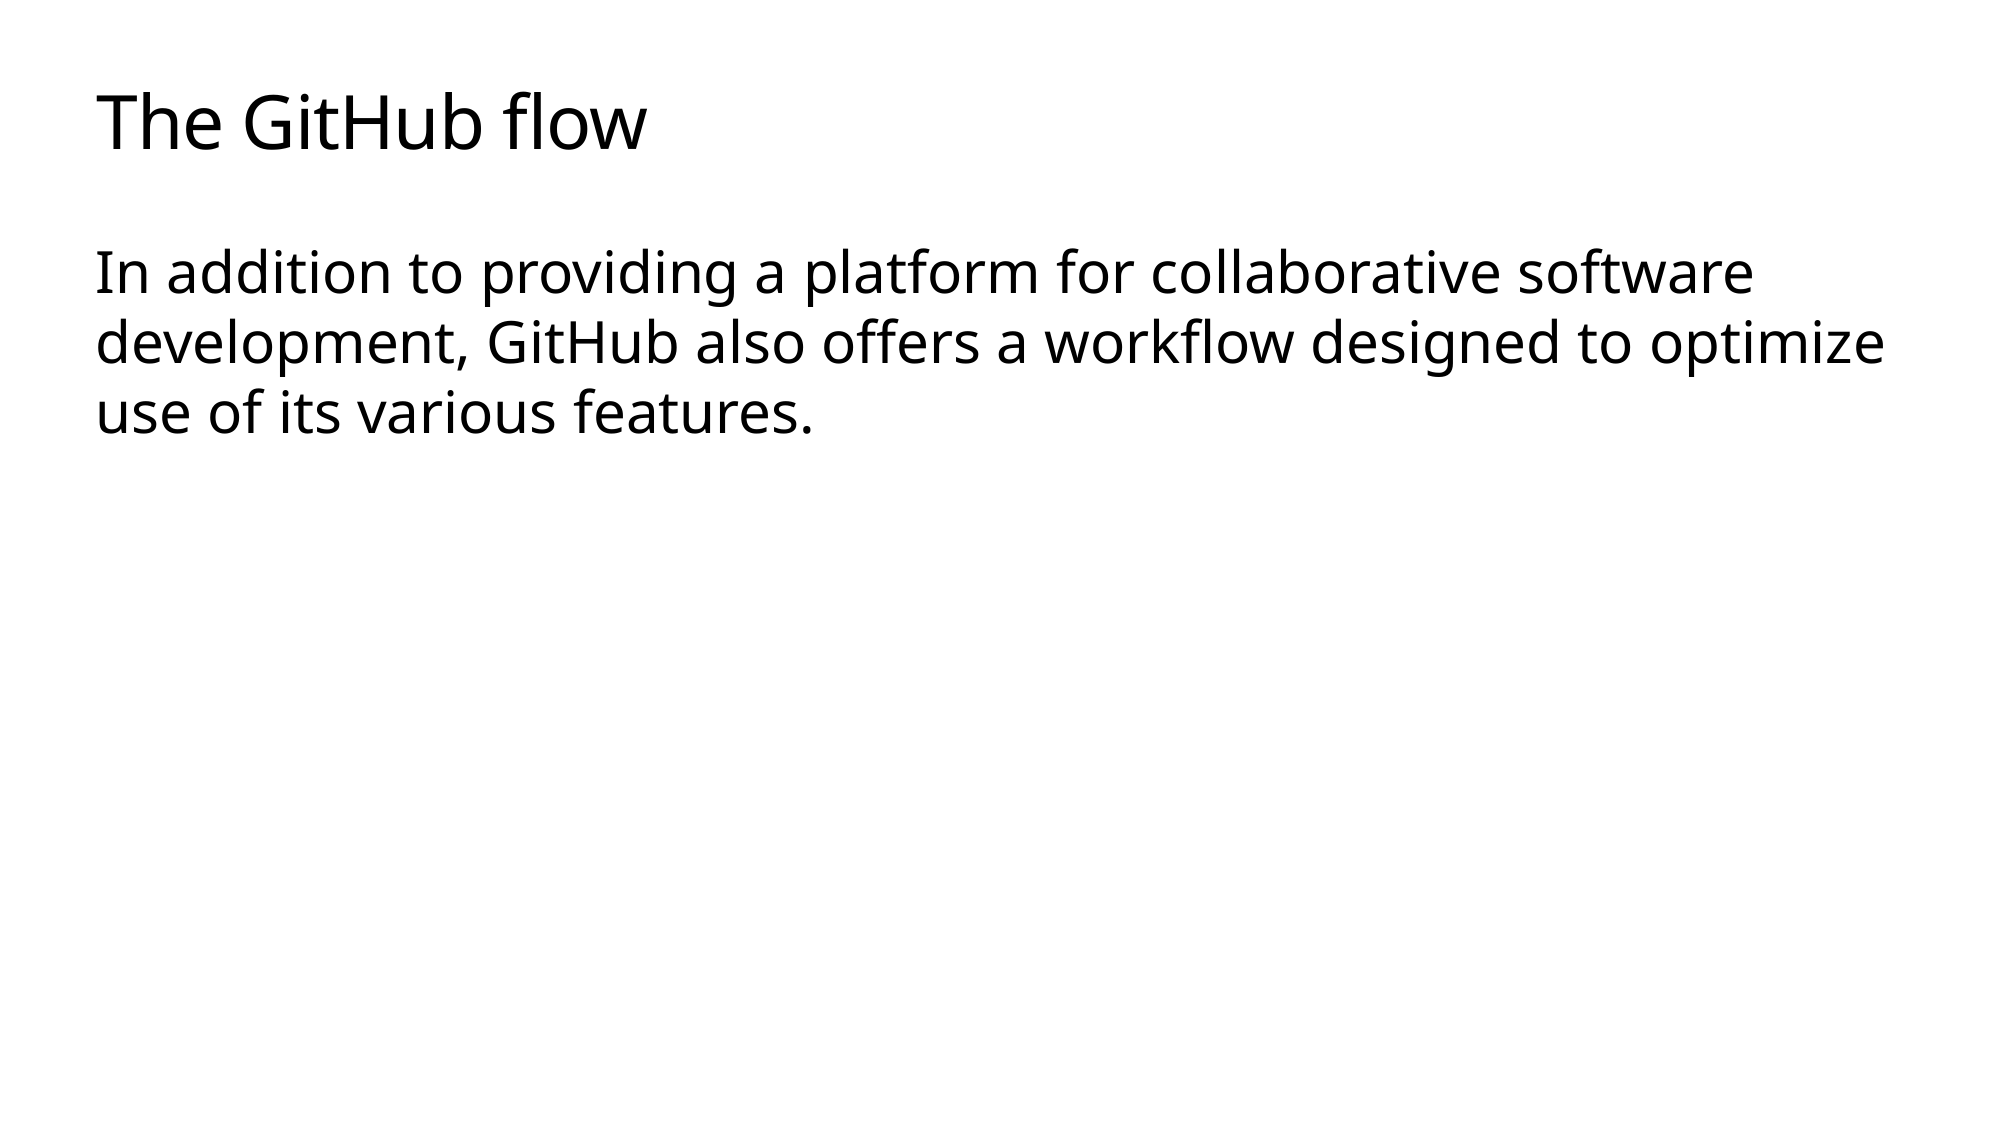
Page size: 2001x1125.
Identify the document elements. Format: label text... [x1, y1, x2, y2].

list In addition to providing a platform for collaborative software development, GitHub also offers a workflow designed to optimize use of its various features. [95, 235, 1904, 446]
title The GitHub flow [96, 75, 1904, 165]
